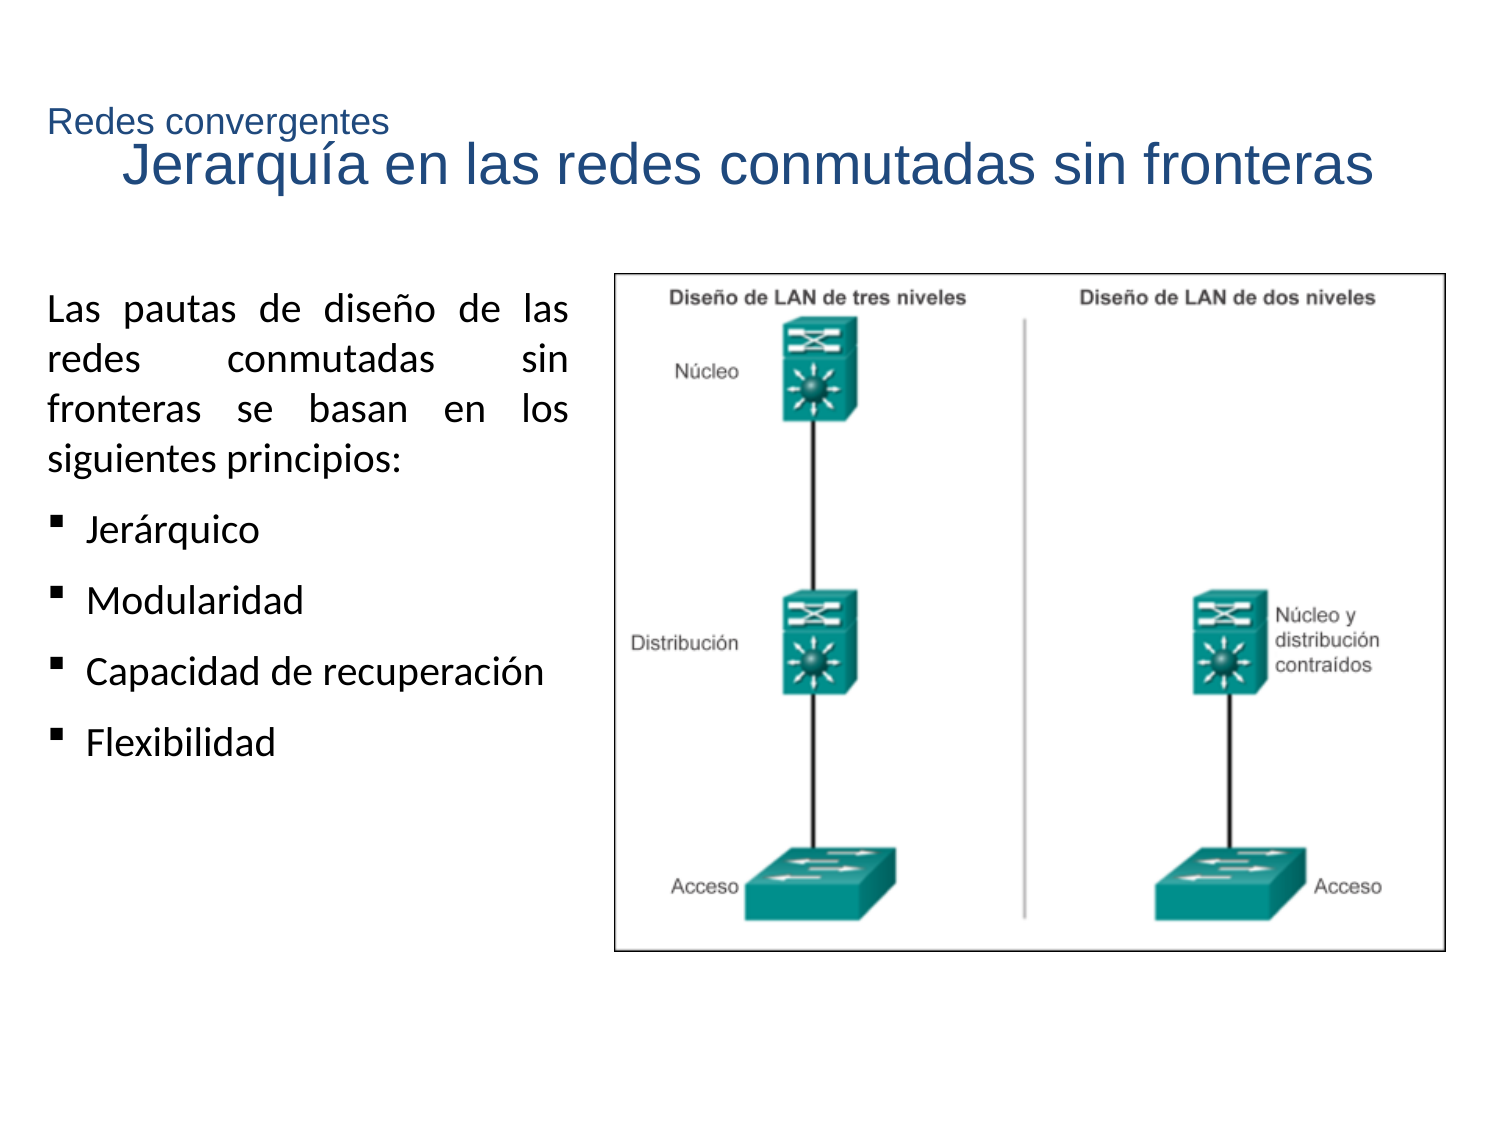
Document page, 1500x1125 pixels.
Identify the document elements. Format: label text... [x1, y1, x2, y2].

title Redes convergentes Jerarquía en las redes conmutadas sin fronteras [31, 64, 1467, 203]
picture [614, 273, 1447, 953]
list Las pautas de diseño de las redes conmutadas sin fronteras se basan en los siguientes principios: Jerárquico Modularidad Capacidad de recuperación Flexibilidad [32, 273, 585, 1026]
